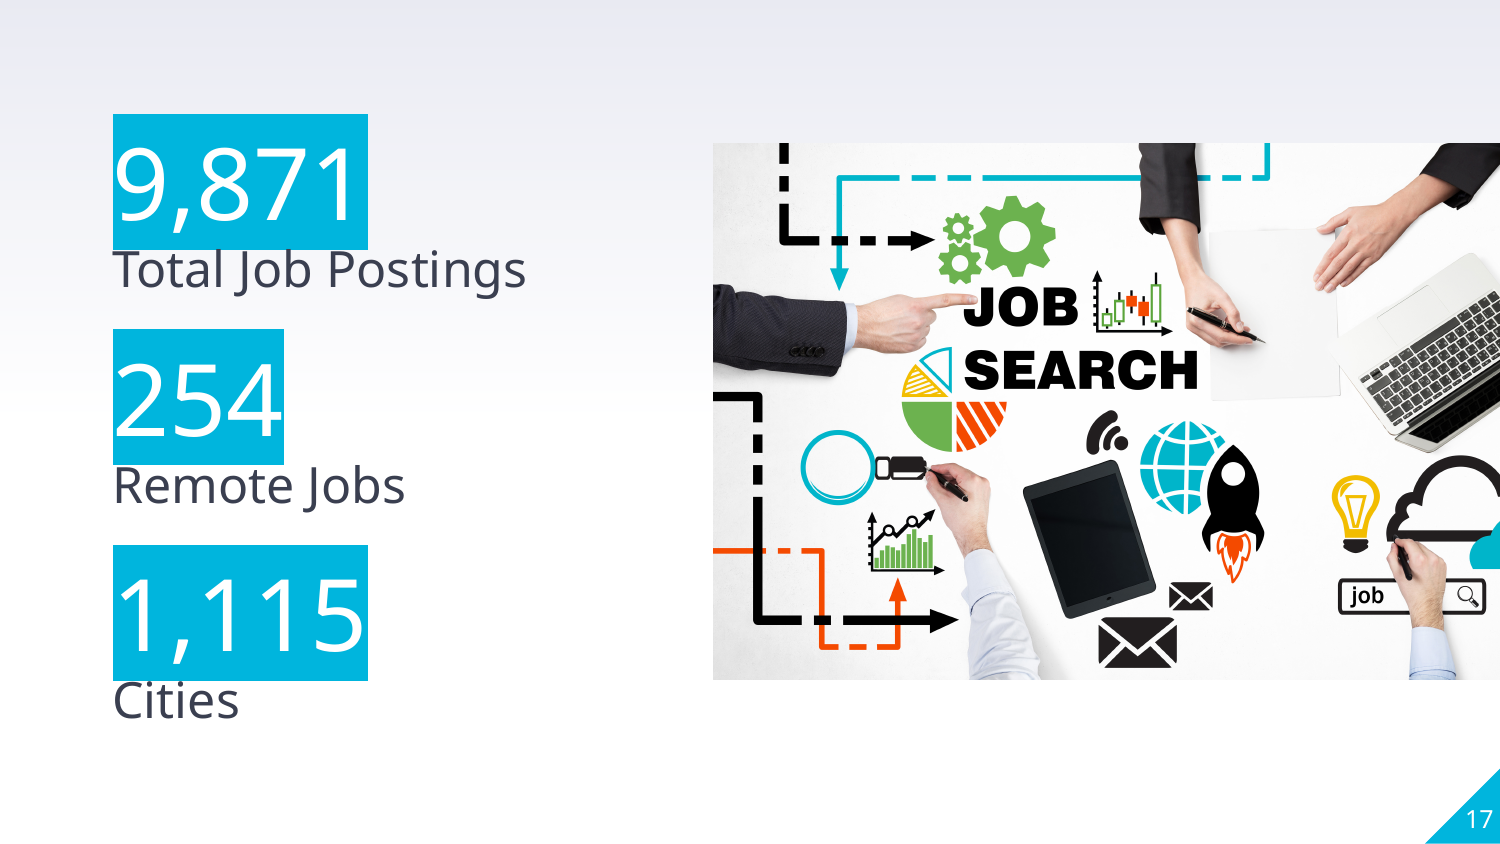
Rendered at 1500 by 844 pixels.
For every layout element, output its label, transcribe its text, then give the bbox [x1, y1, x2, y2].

subtitle Cities [112, 662, 777, 739]
subtitle Remote Jobs [112, 447, 708, 524]
title 9,871 [112, 143, 712, 231]
title 254 [112, 359, 708, 447]
picture [713, 143, 1500, 680]
subtitle Total Job Postings [112, 231, 708, 308]
title 1,115 [112, 575, 708, 662]
slide_number 17 [1418, 760, 1494, 838]
